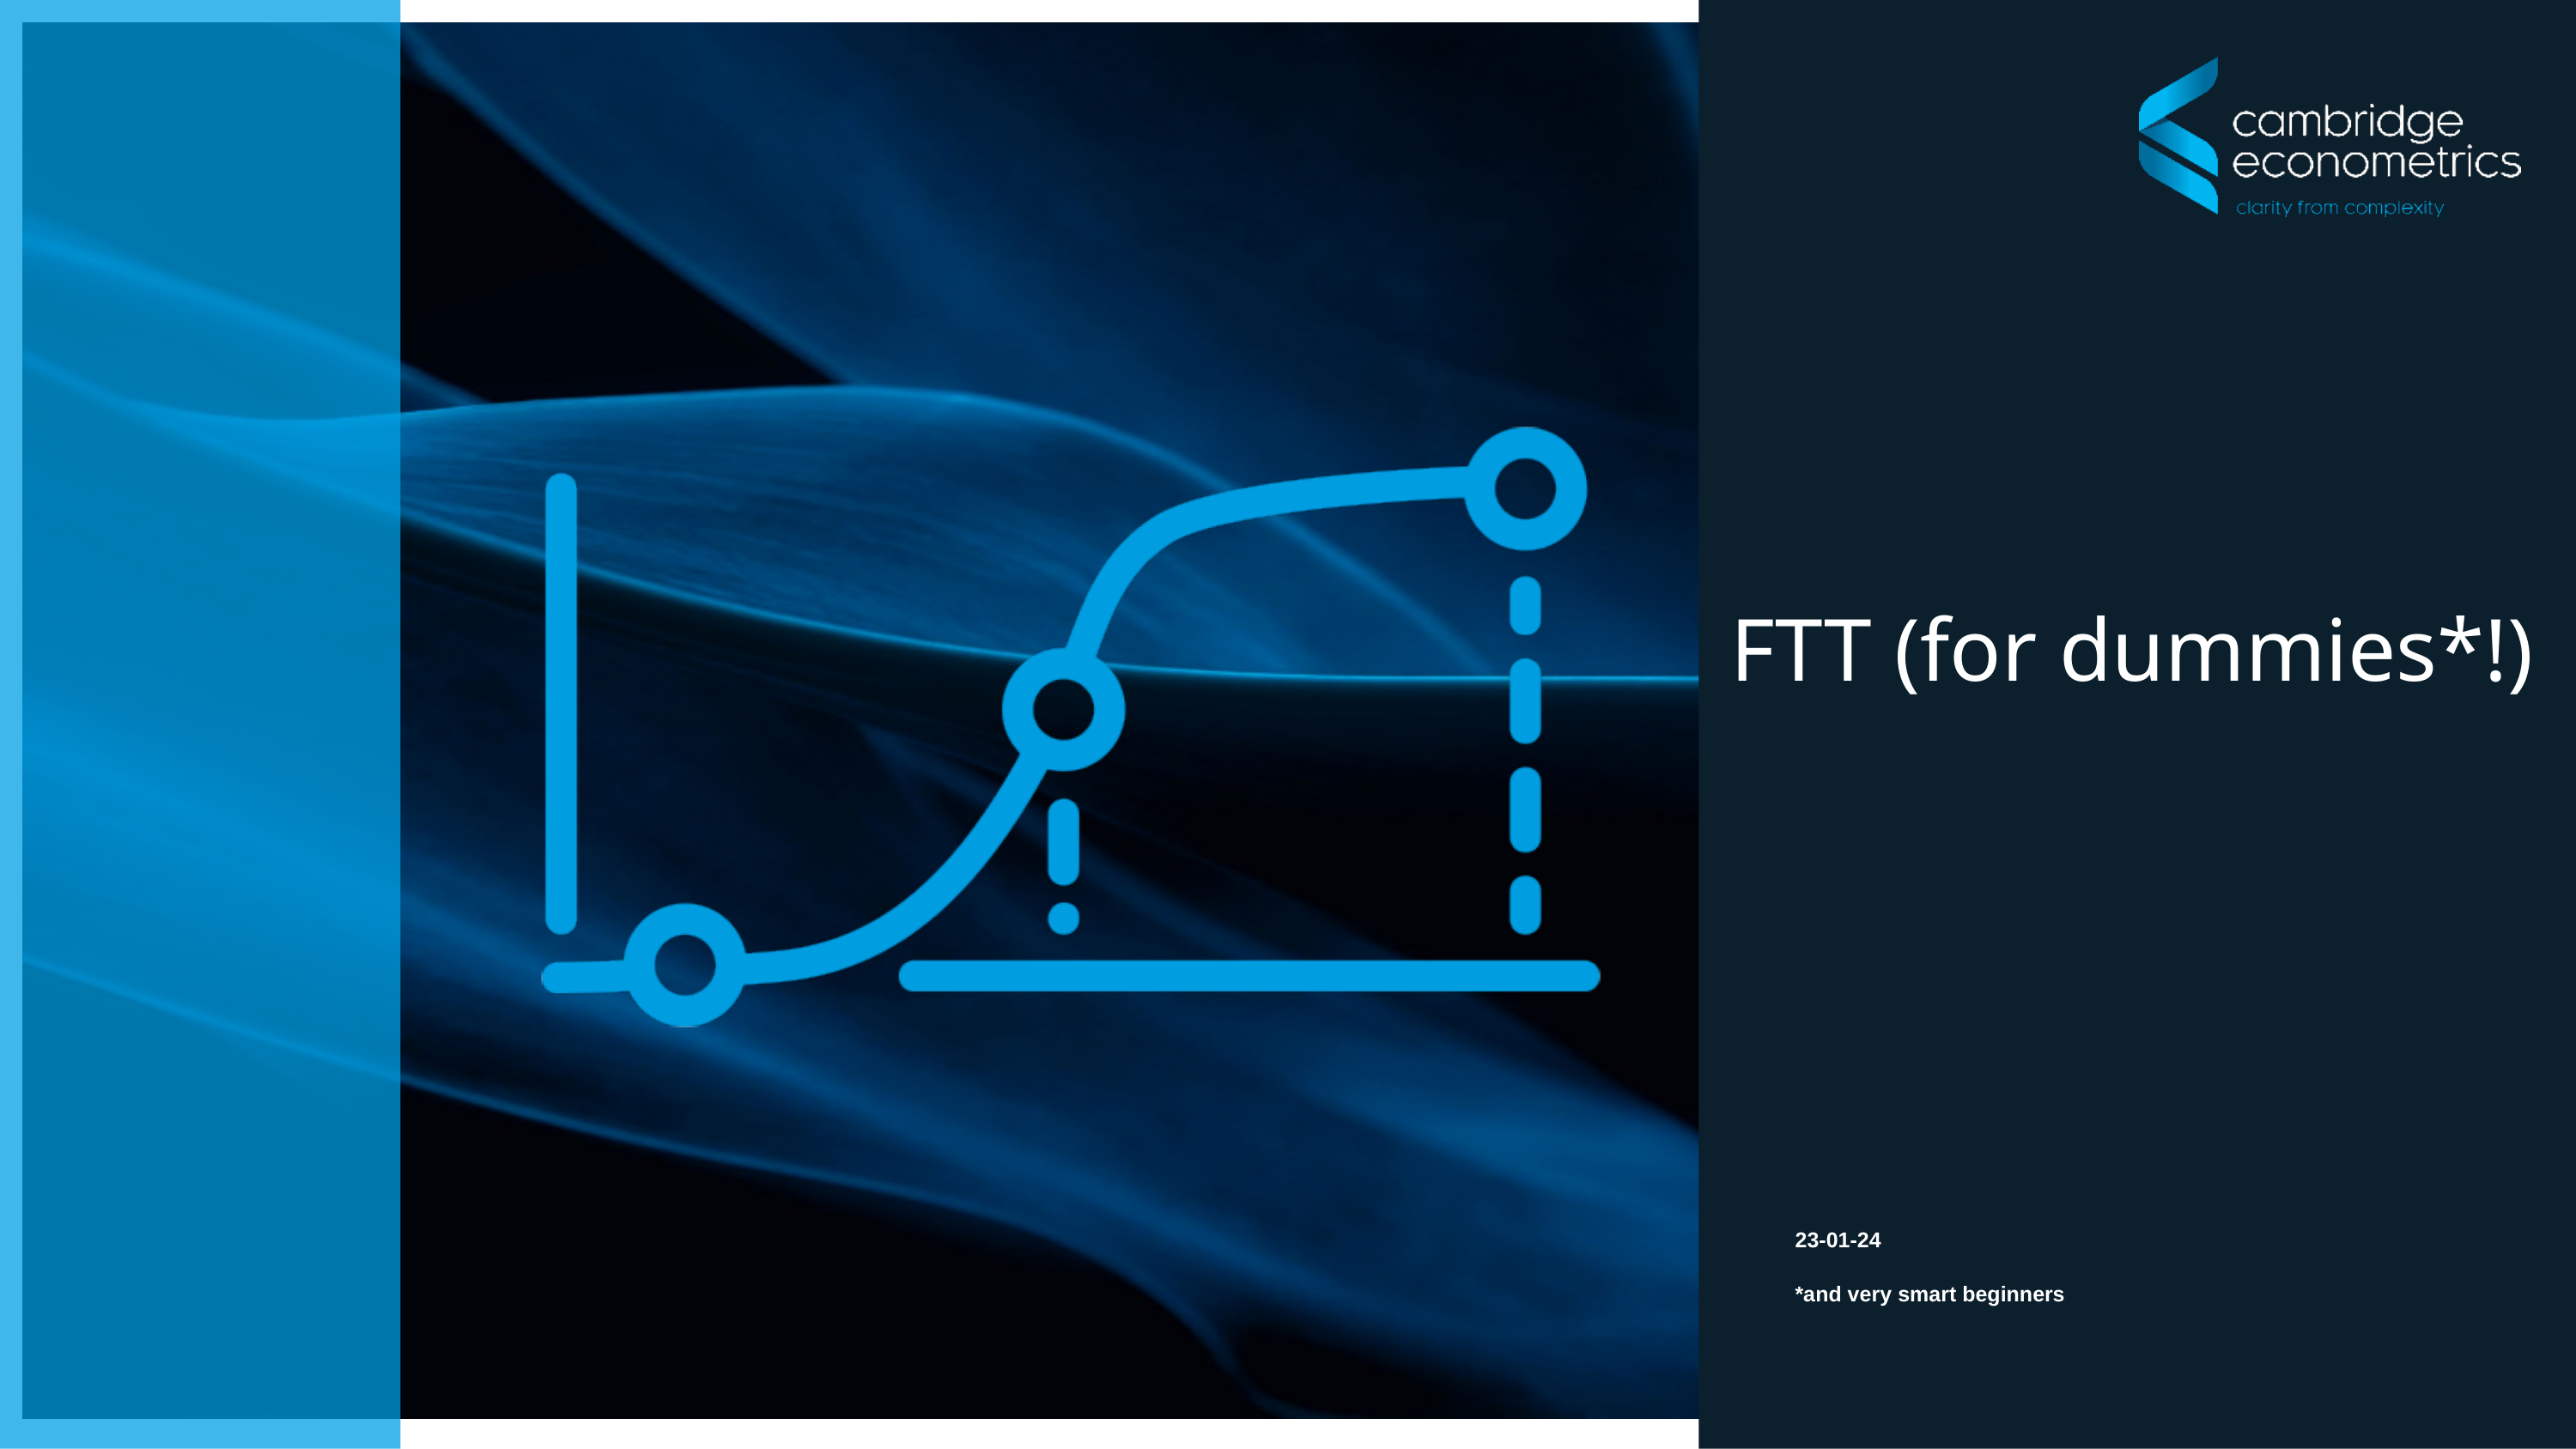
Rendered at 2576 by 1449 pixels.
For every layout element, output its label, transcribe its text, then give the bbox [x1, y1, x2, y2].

title FTT (for dummies*!) [1730, 246, 2576, 699]
list 23-01-24 [1795, 1229, 2518, 1258]
picture [2387, 206, 2393, 212]
picture [2139, 57, 2521, 217]
list *and very smart beginners [1795, 1282, 2518, 1312]
text_box [0, 0, 401, 1449]
picture [656, 936, 714, 995]
picture [1035, 681, 1092, 738]
picture [2139, 57, 2214, 107]
picture [1496, 459, 1555, 518]
picture [401, 22, 1698, 1419]
